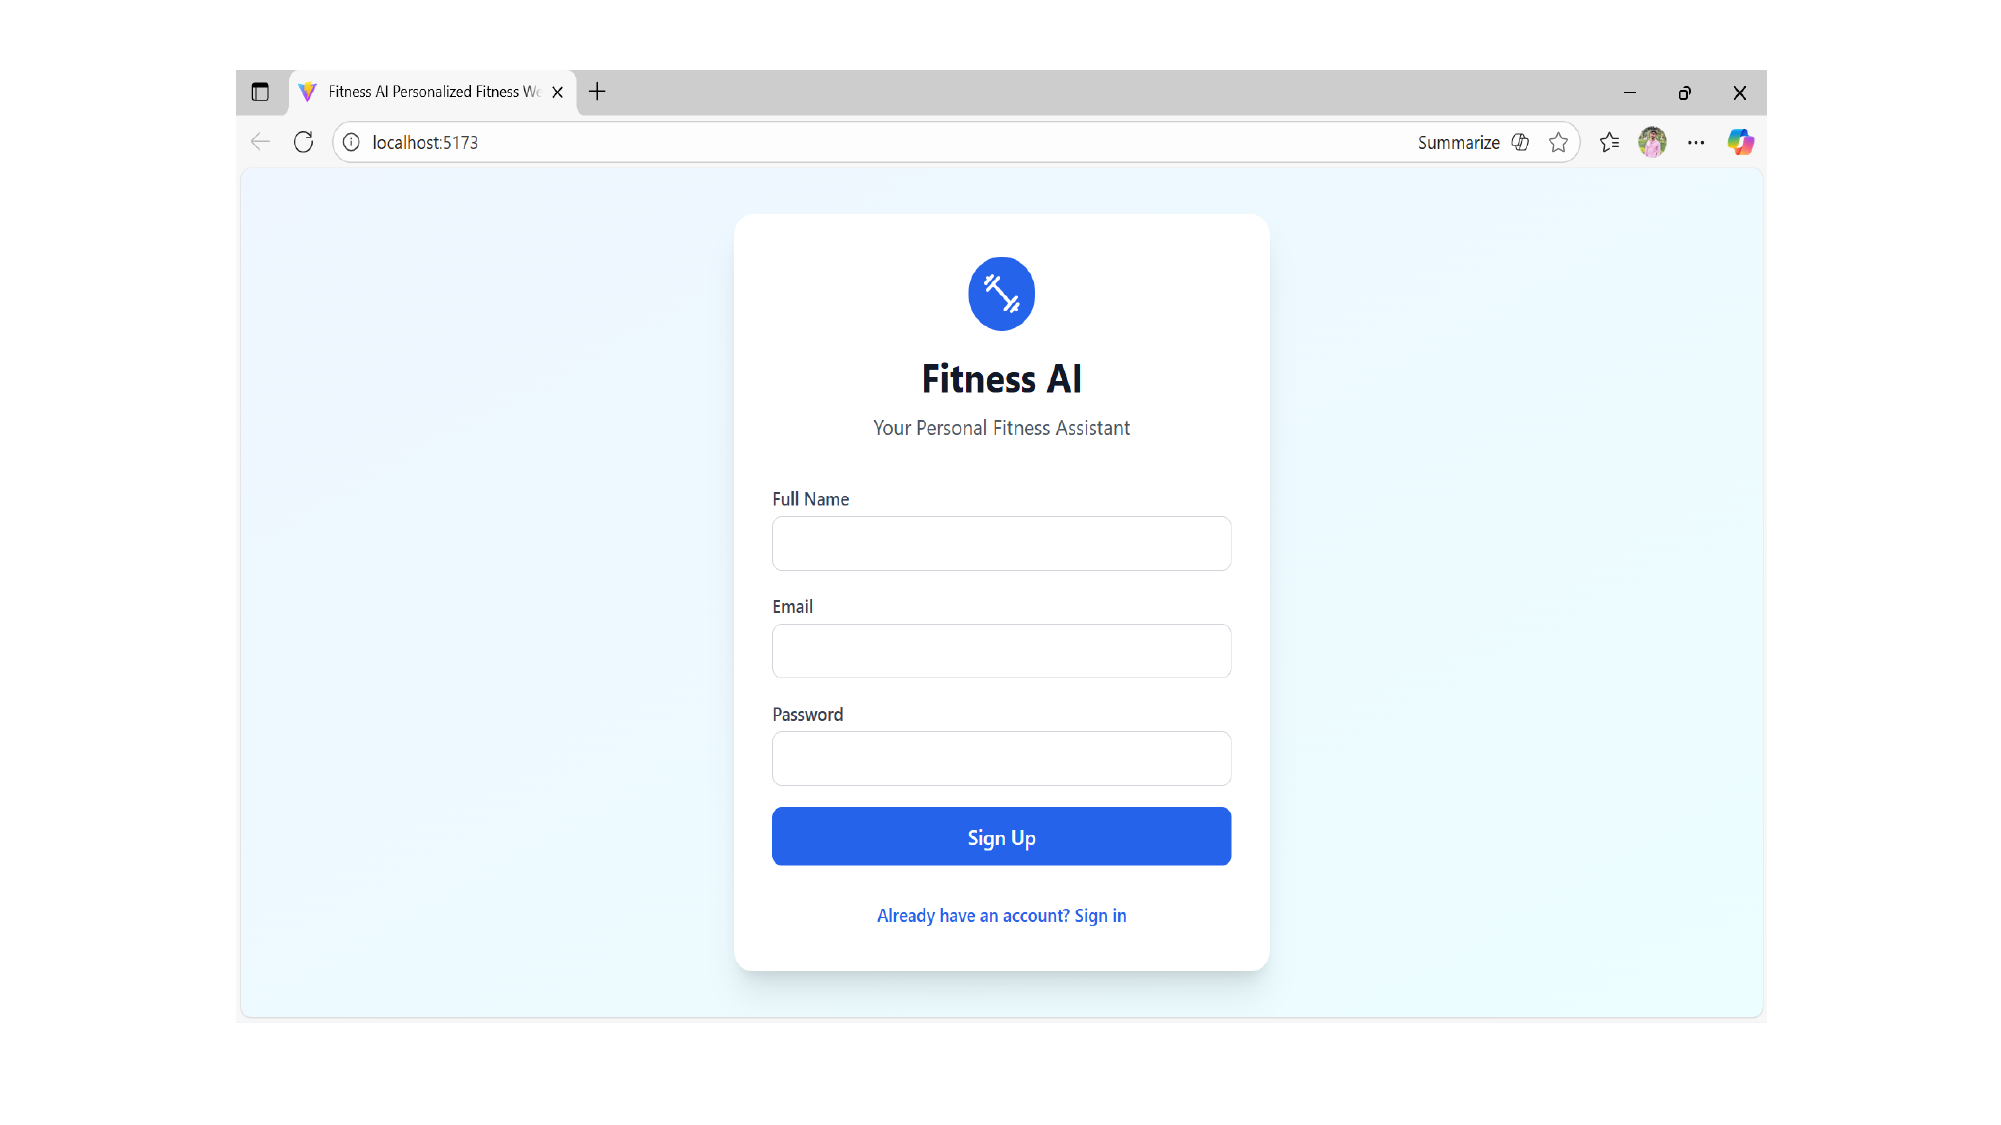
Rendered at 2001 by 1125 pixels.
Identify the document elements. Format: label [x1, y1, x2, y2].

list [236, 71, 1767, 1023]
